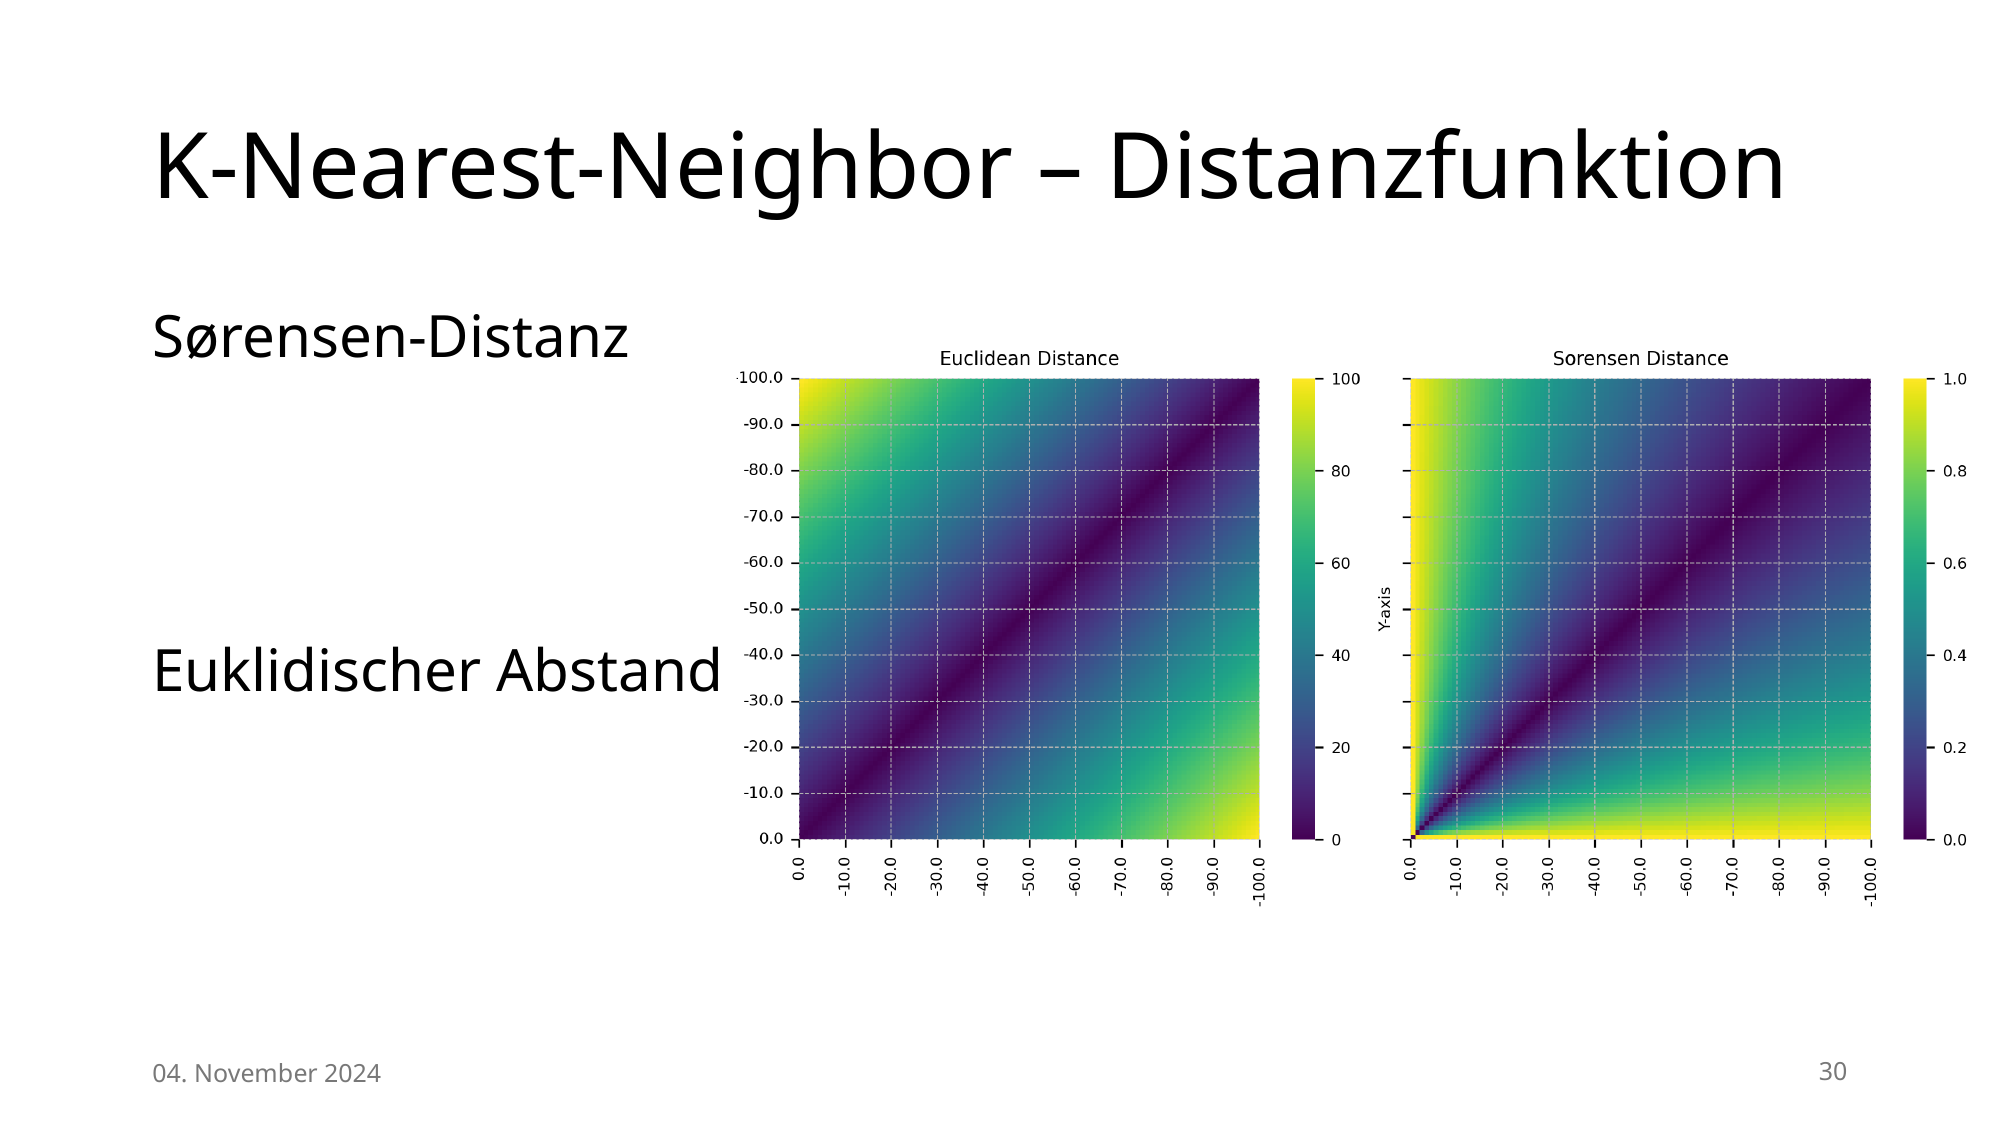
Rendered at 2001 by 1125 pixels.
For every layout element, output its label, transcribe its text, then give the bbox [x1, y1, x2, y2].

picture [736, 341, 1973, 911]
title K-Nearest-Neighbor – Distanzfunktion [137, 59, 1863, 278]
slide_number 30 [1412, 1042, 1863, 1103]
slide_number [137, 1042, 588, 1103]
